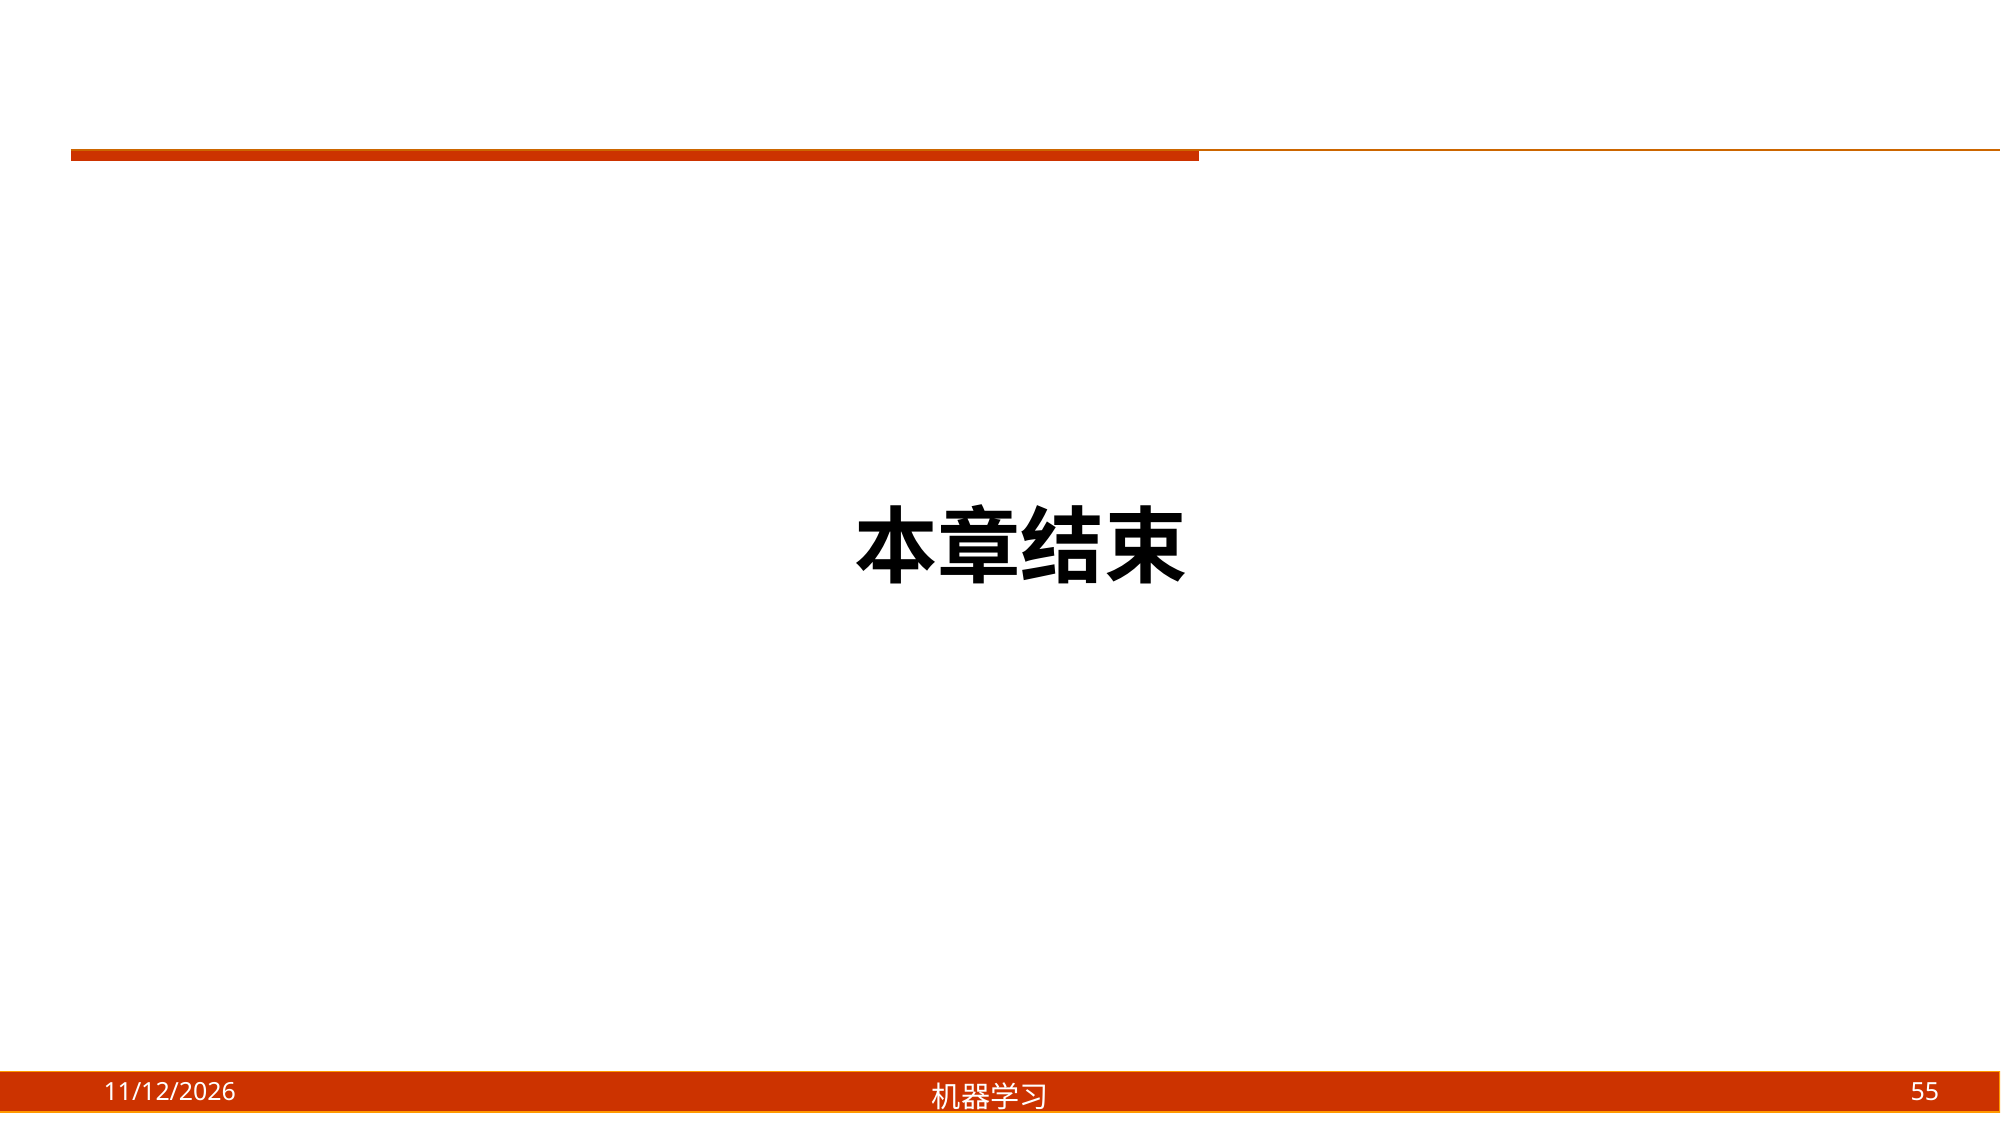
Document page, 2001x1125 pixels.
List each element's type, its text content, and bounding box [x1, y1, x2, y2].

slide_number 55 [1505, 1074, 1940, 1113]
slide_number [103, 1074, 538, 1115]
text_box 本章结束 [647, 497, 1395, 615]
